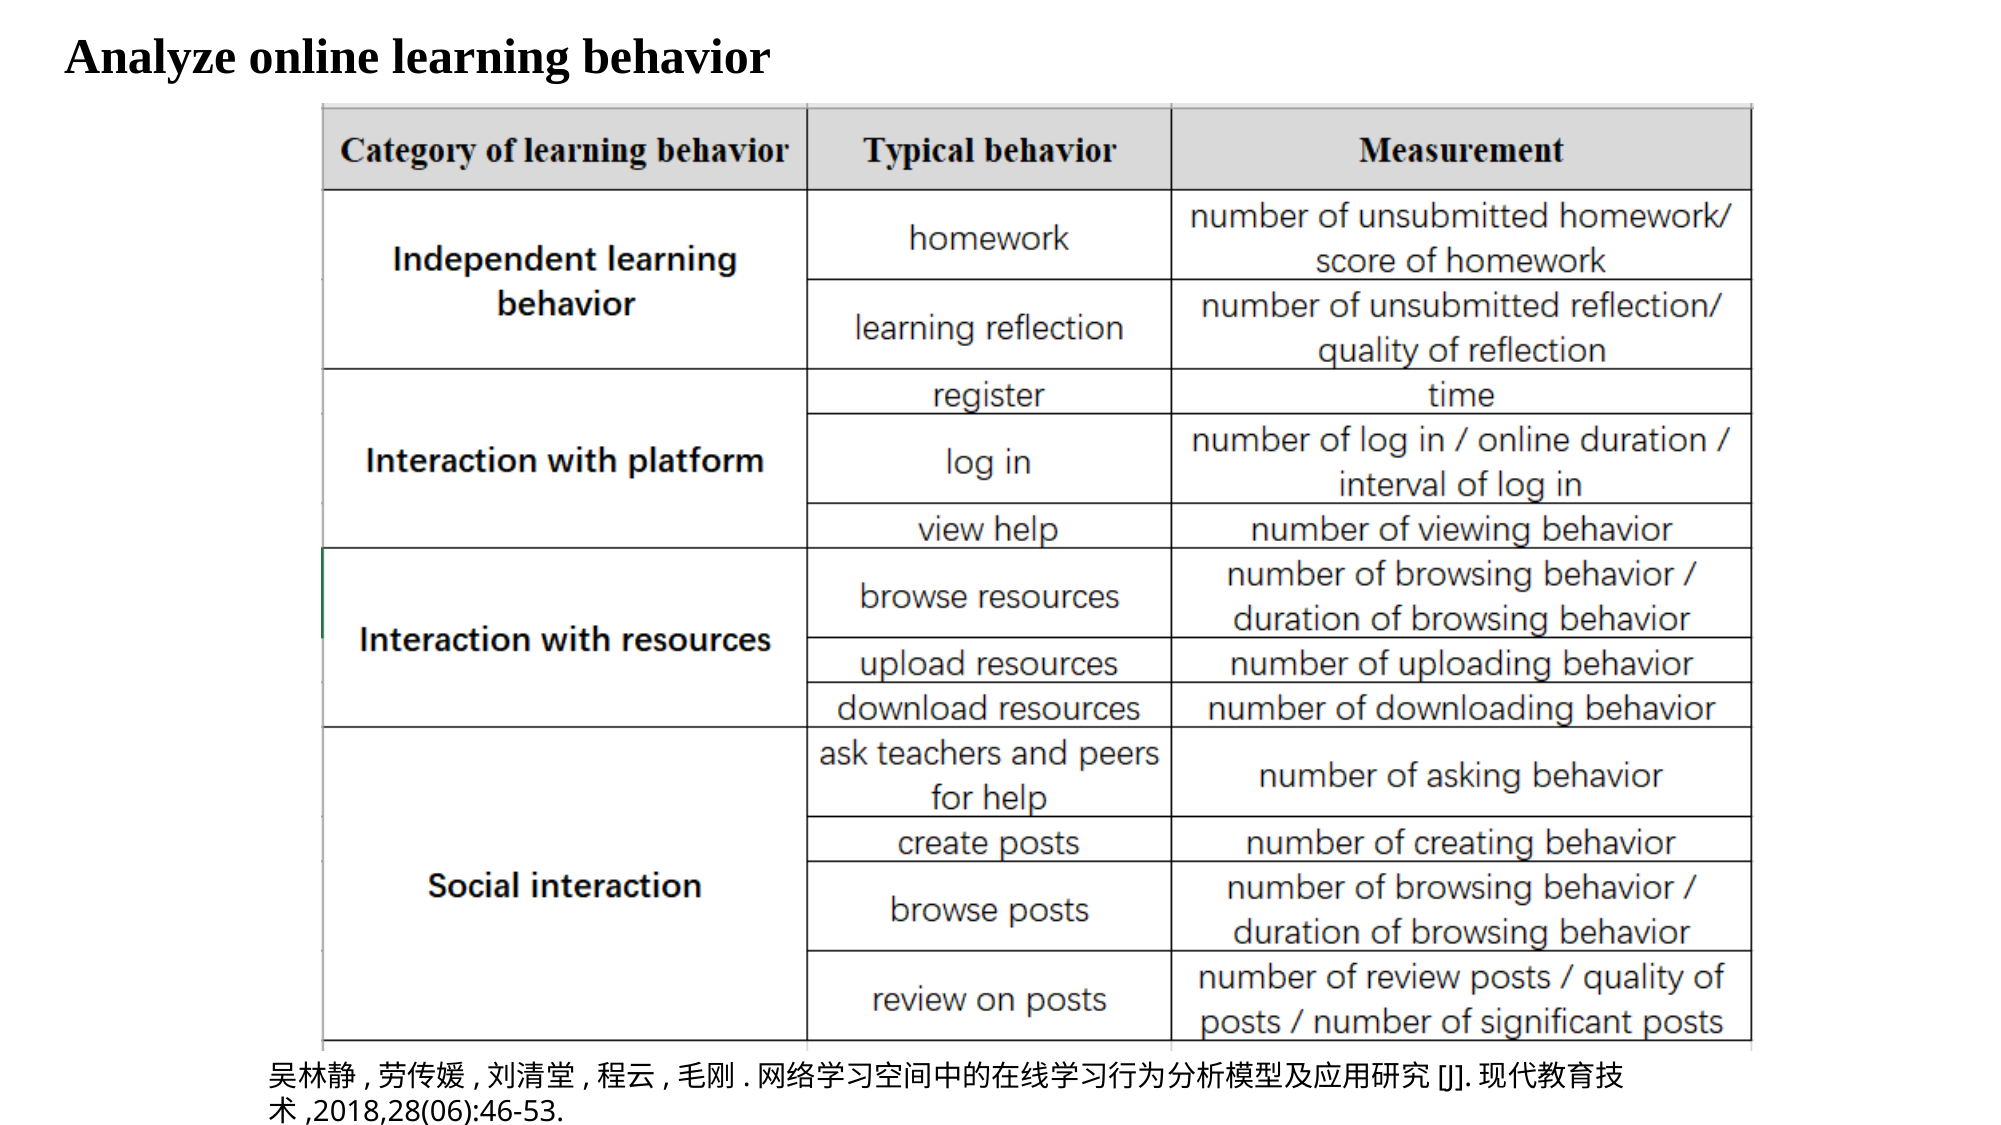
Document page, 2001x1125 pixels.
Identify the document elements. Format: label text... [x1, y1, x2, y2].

text_box 吴林静,劳传媛,刘清堂,程云,毛刚.网络学习空间中的在线学习行为分析模型及应用研究[J].现代教育技术,2018,28(06):46-53. [254, 1050, 1890, 1125]
text_box Analyze online learning behavior [49, 22, 870, 127]
picture [321, 103, 1754, 1051]
